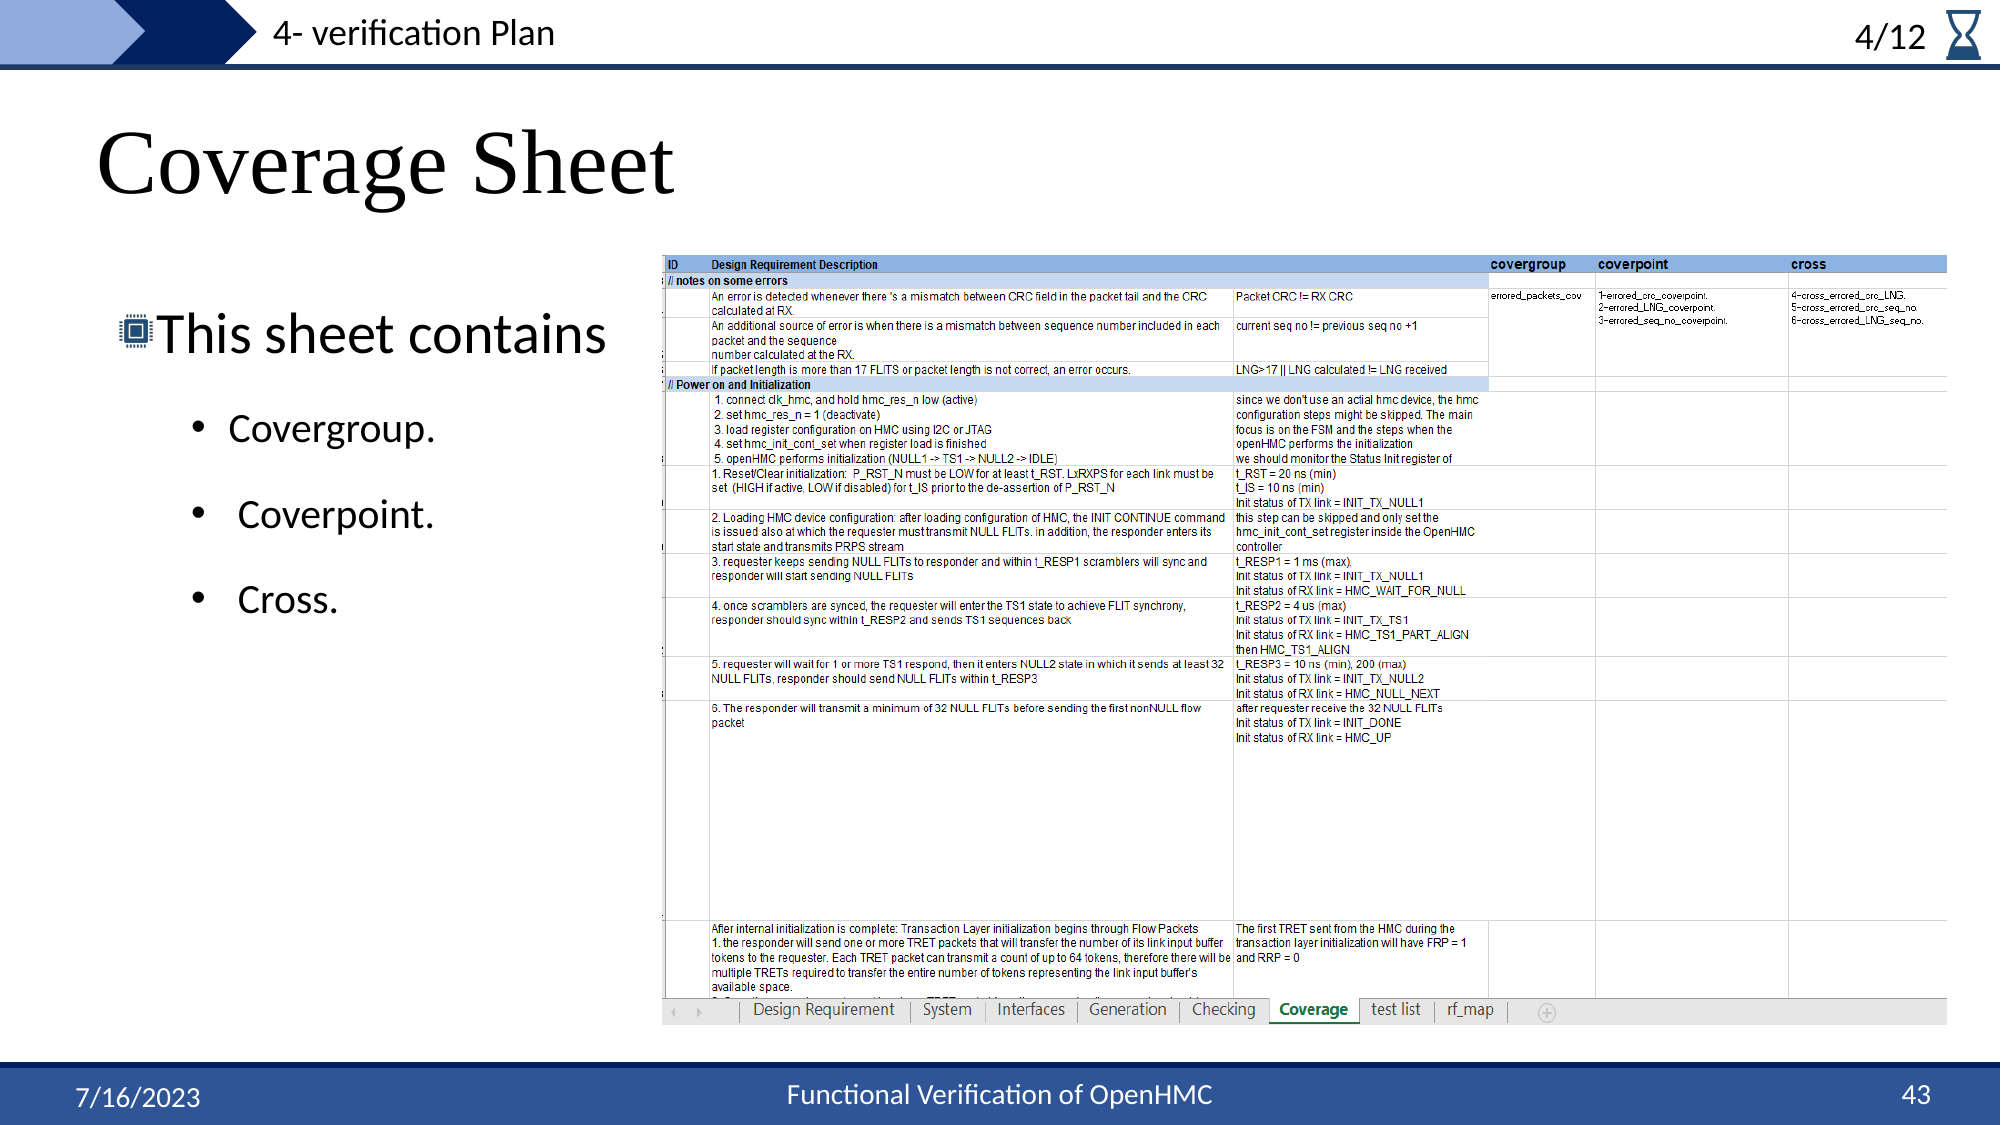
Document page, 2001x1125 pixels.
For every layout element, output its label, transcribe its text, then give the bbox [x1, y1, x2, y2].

list 4/12 [1791, 9, 1942, 61]
slide_number 43 [1496, 1063, 1947, 1124]
list This sheet contains Covergroup. Coverpoint. Cross. [100, 295, 1764, 1029]
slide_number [60, 1065, 510, 1125]
picture [662, 255, 1947, 1025]
picture [115, 310, 157, 352]
list 4- verification Plan [258, 5, 734, 61]
footer Functional Verification of OpenHMC [662, 1063, 1338, 1124]
picture [1934, 5, 1993, 65]
title Coverage Sheet [81, 85, 1807, 243]
